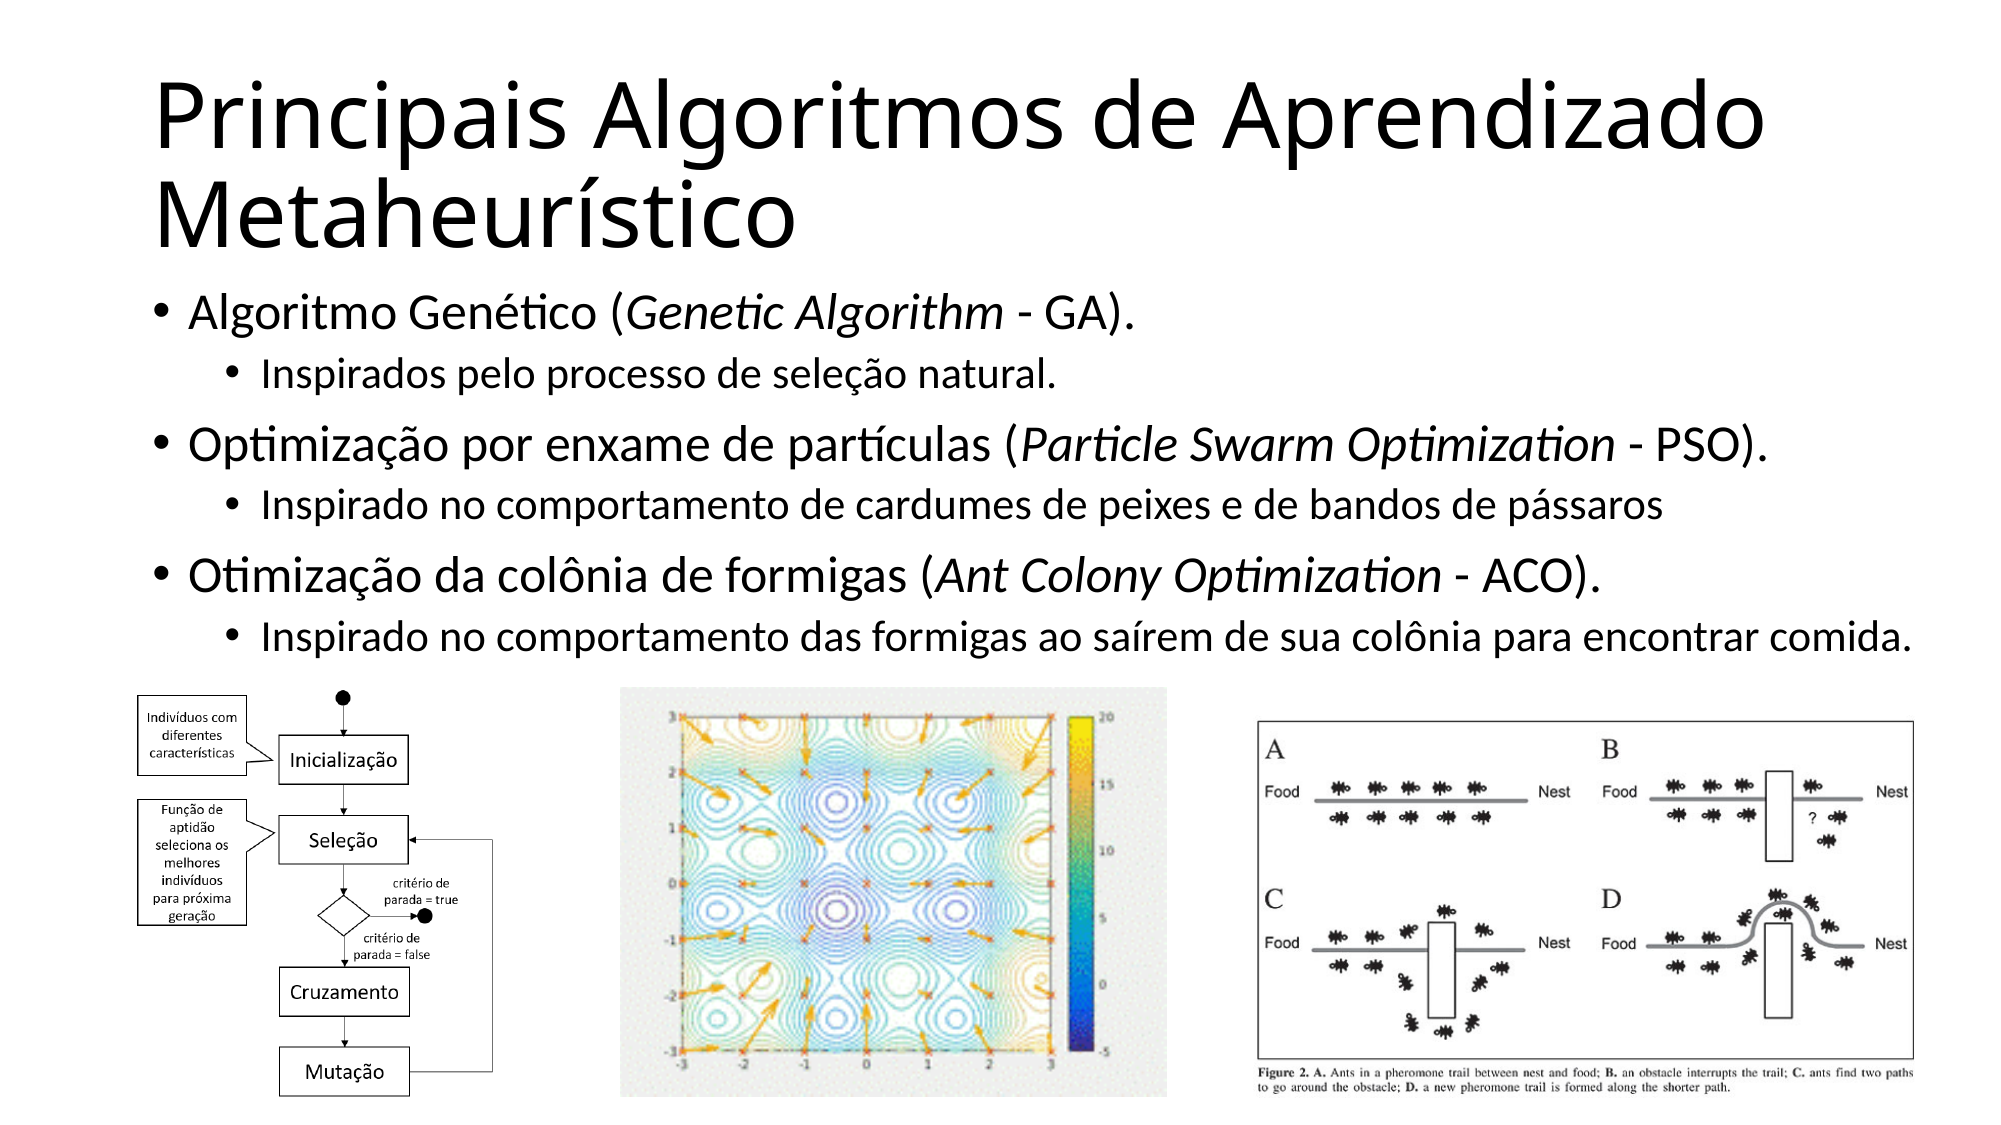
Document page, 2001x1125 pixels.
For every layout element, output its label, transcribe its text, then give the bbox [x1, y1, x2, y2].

picture [1253, 715, 1917, 1098]
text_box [619, 686, 1168, 1098]
list Algoritmo Genético (Genetic Algorithm - GA). Inspirados pelo processo de seleção natural. Optimização por enxame de partículas (Particle Swarm Optimization - PSO). Inspirado no comportamento de cardumes de peixes e de bandos de pássaros Otimização da colônia de formigas (Ant Colony Optimization - ACO). Inspirado no comportamento das formigas ao saírem de sua colônia para encontrar comida. [137, 277, 1958, 687]
title Principais Algoritmos de Aprendizado Metaheurístico [137, 59, 1917, 277]
picture [137, 690, 493, 1098]
